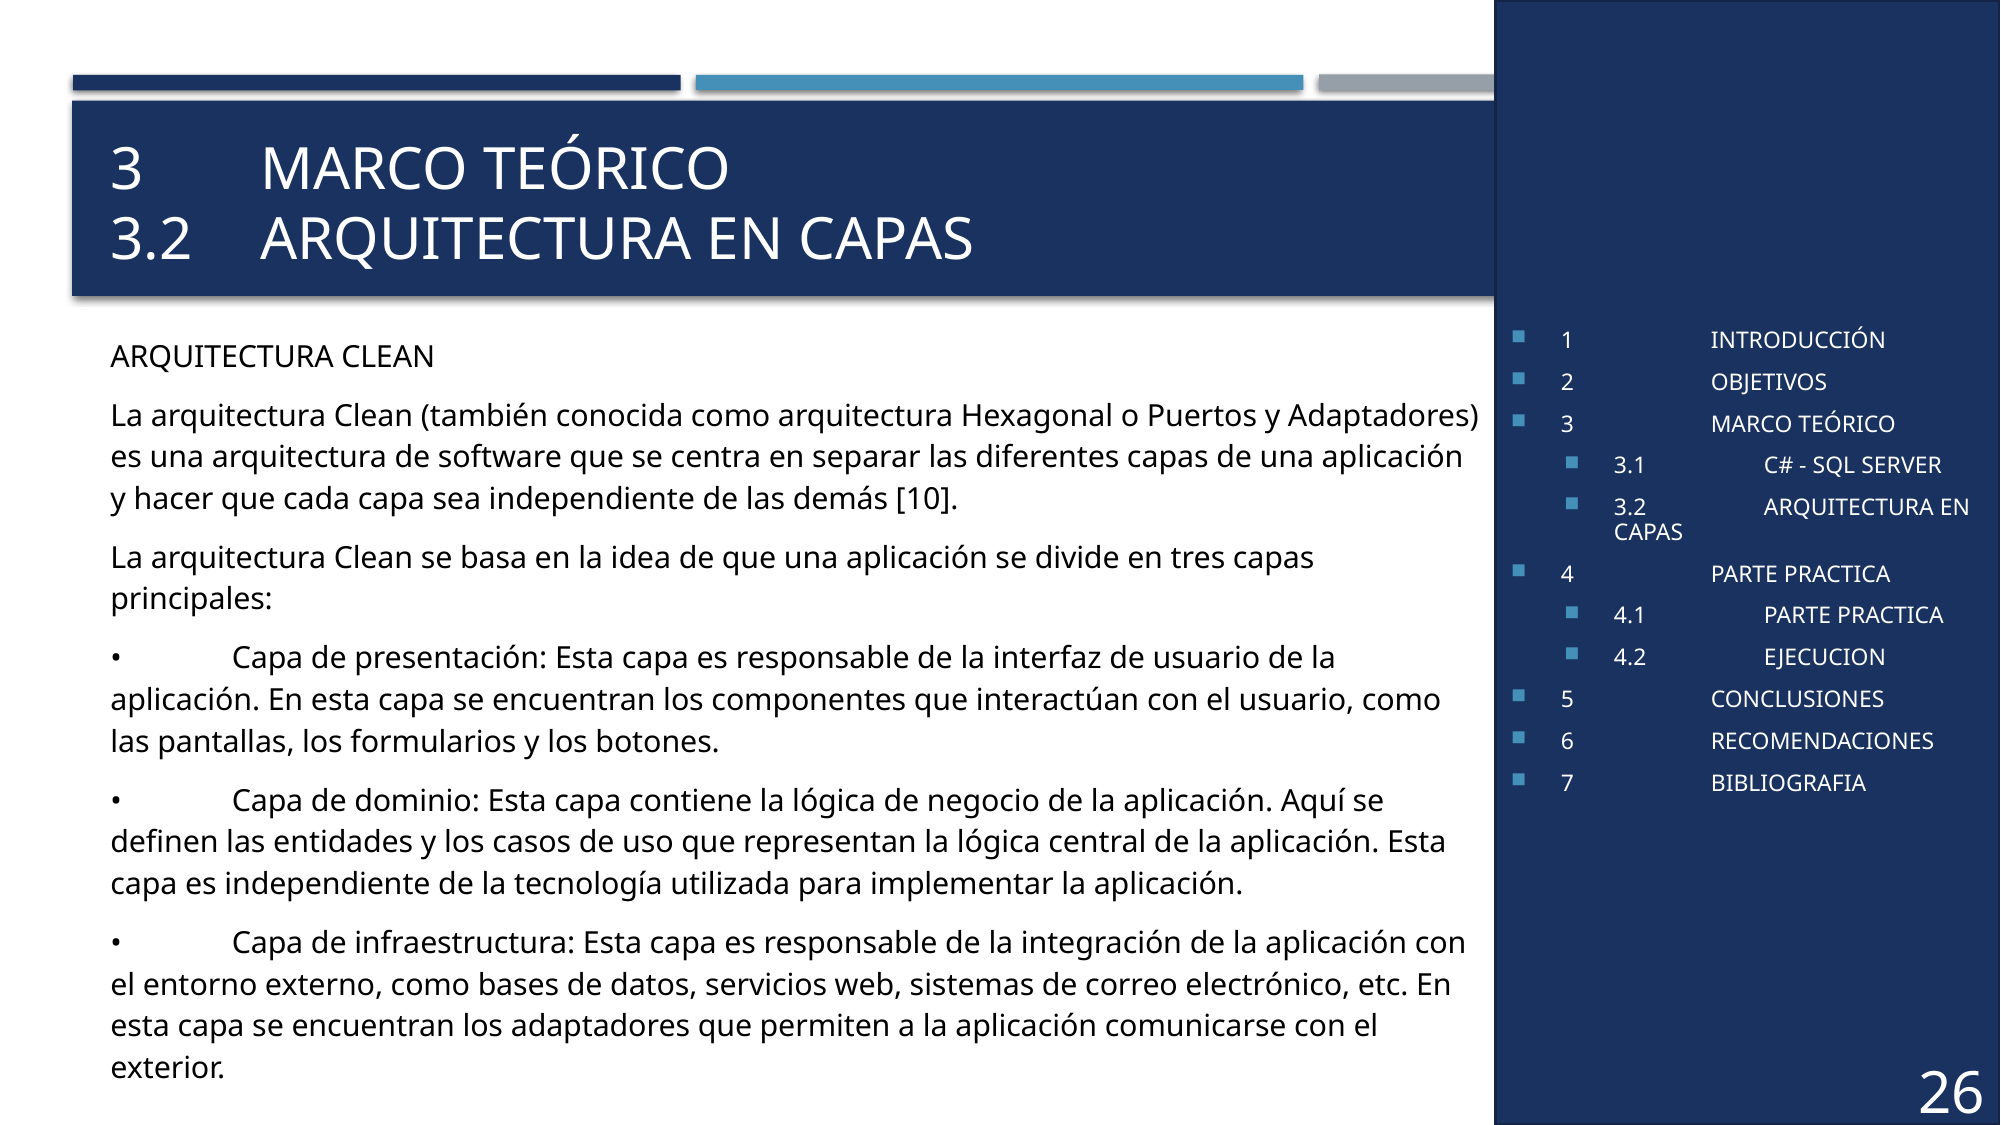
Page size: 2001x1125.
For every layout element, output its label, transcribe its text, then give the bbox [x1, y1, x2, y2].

slide_number 26 [1827, 1065, 2000, 1125]
title 3 MARCO TEÓRICO 3.2 ARQUITECTURA EN CAPAS [95, 112, 1494, 279]
list ARQUITECTURA CLEAN La arquitectura Clean (también conocida como arquitectura Hexagonal o Puertos y Adaptadores) es una arquitectura de software que se centra en separar las diferentes capas de una aplicación y hacer que cada capa sea independiente de las demás [10]. La arquitectura Clean se basa en la idea de que una aplicación se divide en tres capas principales: • Capa de presentación: Esta capa es responsable de la interfaz de usuario de la aplicación. En esta capa se encuentran los componentes que interactúan con el usuario, como las pantallas, los formularios y los botones. • Capa de dominio: Esta capa contiene la lógica de negocio de la aplicación. Aquí se definen las entidades y los casos de uso que representan la lógica central de la aplicación. Esta capa es independiente de la tecnología utilizada para implementar la aplicación. • Capa de infraestructura: Esta capa es responsable de la integración de la aplicación con el entorno externo, como bases de datos, servicios web, sistemas de correo electrónico, etc. En esta capa se encuentran los adaptadores que permiten a la aplicación comunicarse con el exterior. [95, 323, 1496, 1093]
text_box 1 INTRODUCCIÓN 2 OBJETIVOS 3 MARCO TEÓRICO 3.1 C# - SQL SERVER 3.2 ARQUITECTURA EN CAPAS 4 PARTE PRACTICA 4.1 PARTE PRACTICA 4.2 EJECUCION 5 CONCLUSIONES 6 RECOMENDACIONES 7 BIBLIOGRAFIA [1494, 0, 2000, 1125]
